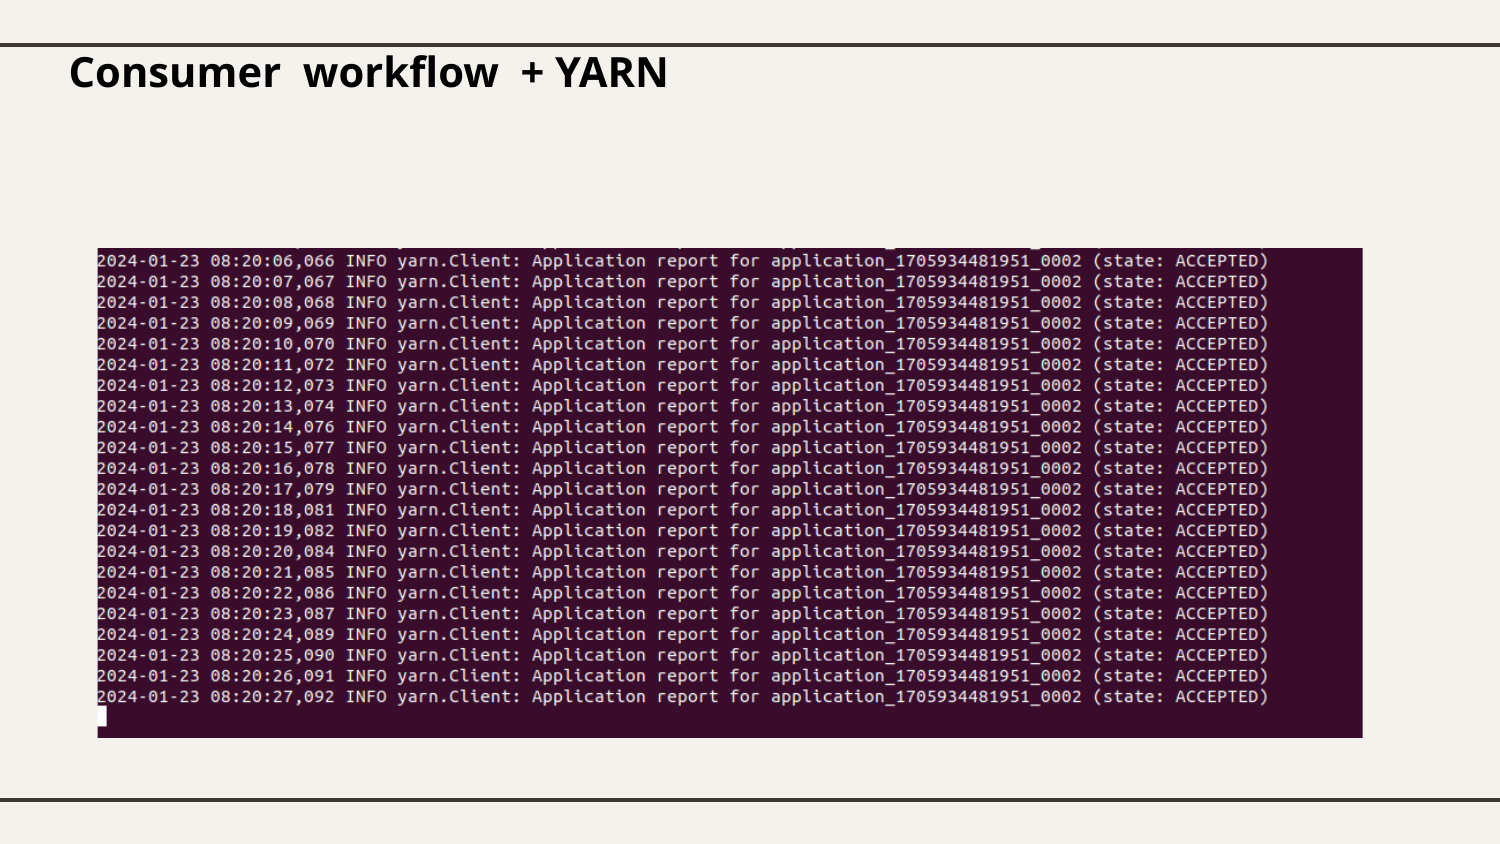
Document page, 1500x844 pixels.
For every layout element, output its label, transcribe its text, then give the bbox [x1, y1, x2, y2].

text_box Consumer workflow + YARN [53, 38, 1407, 105]
picture [97, 247, 1363, 738]
